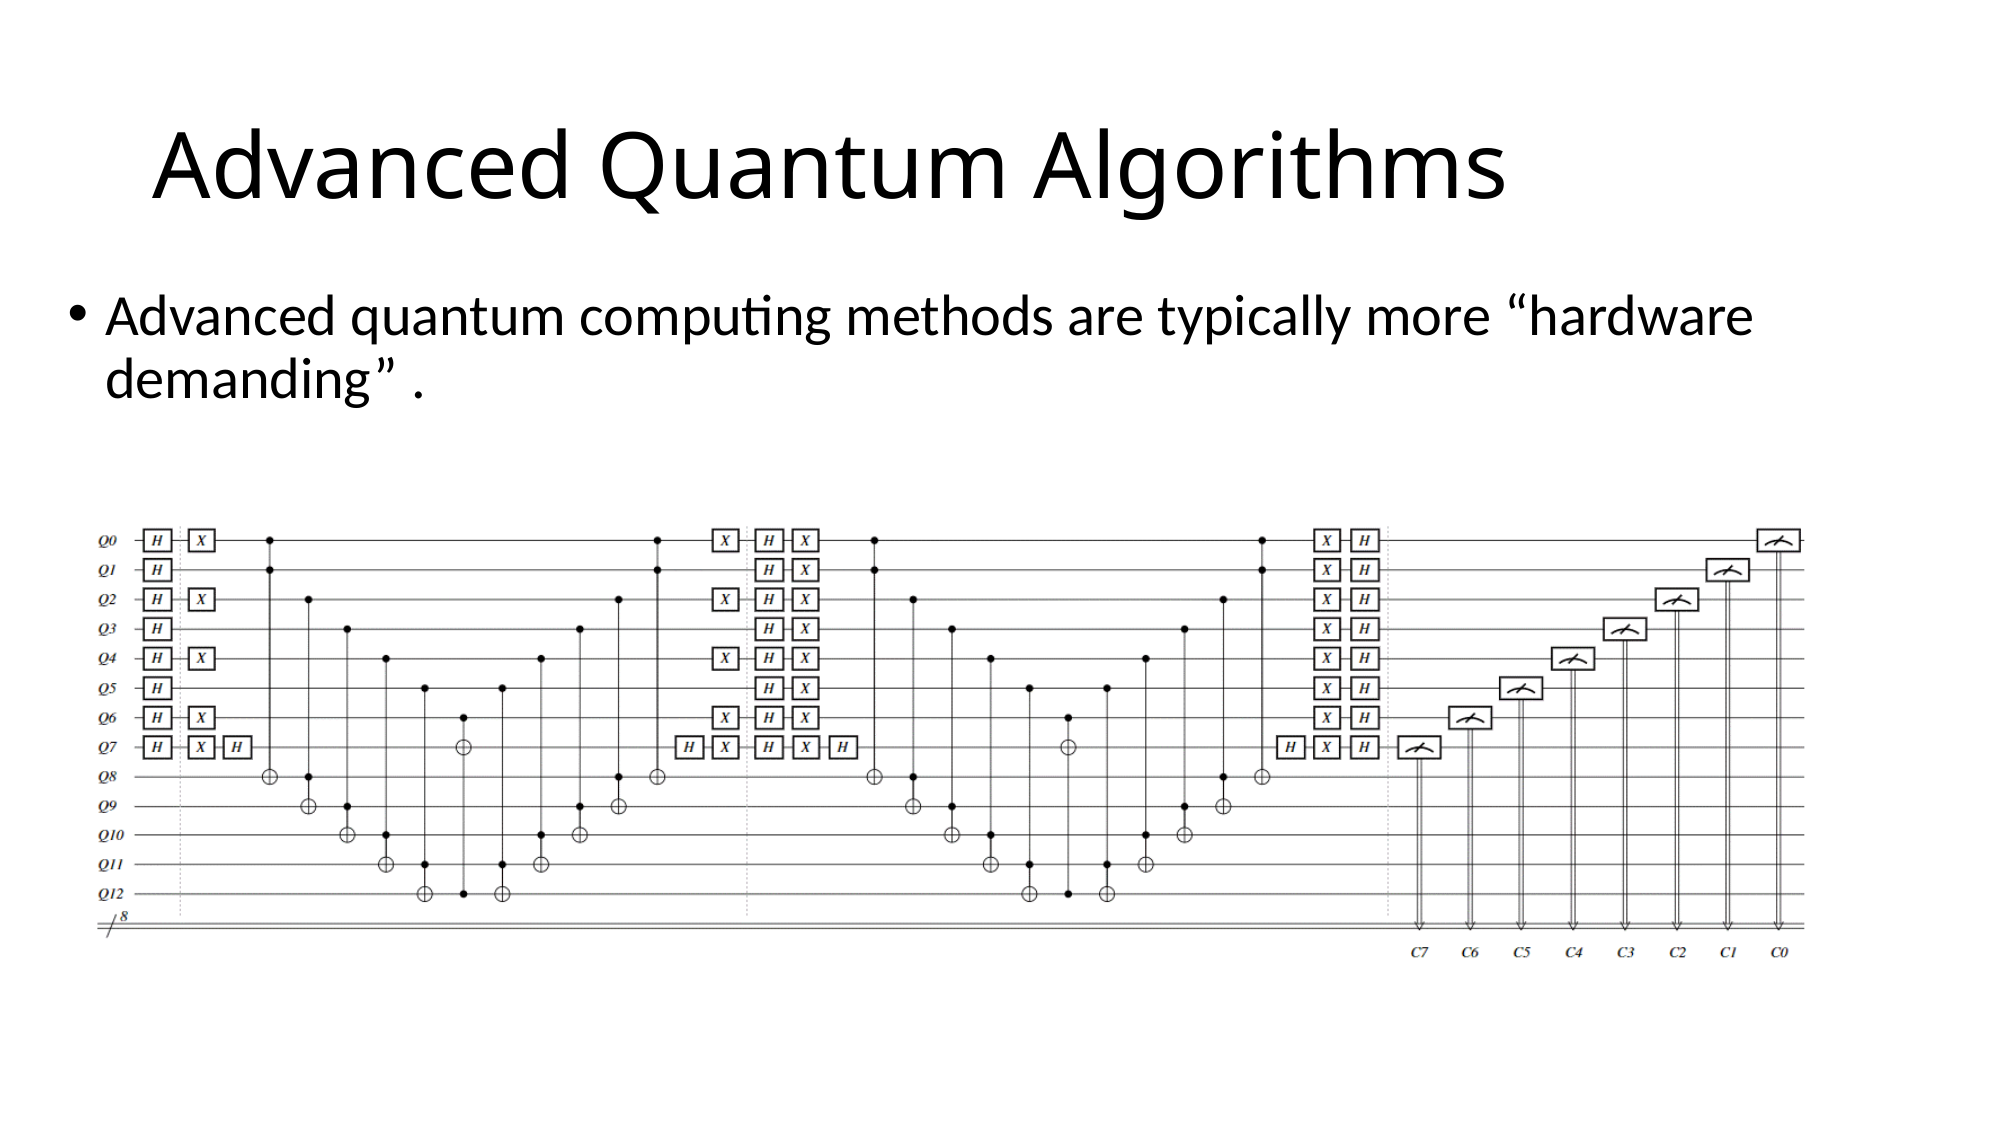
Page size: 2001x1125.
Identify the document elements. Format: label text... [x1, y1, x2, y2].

list Advanced quantum computing methods are typically more “hardware demanding” . [52, 277, 1778, 992]
picture [93, 523, 1810, 963]
title Advanced Quantum Algorithms [137, 59, 1863, 278]
